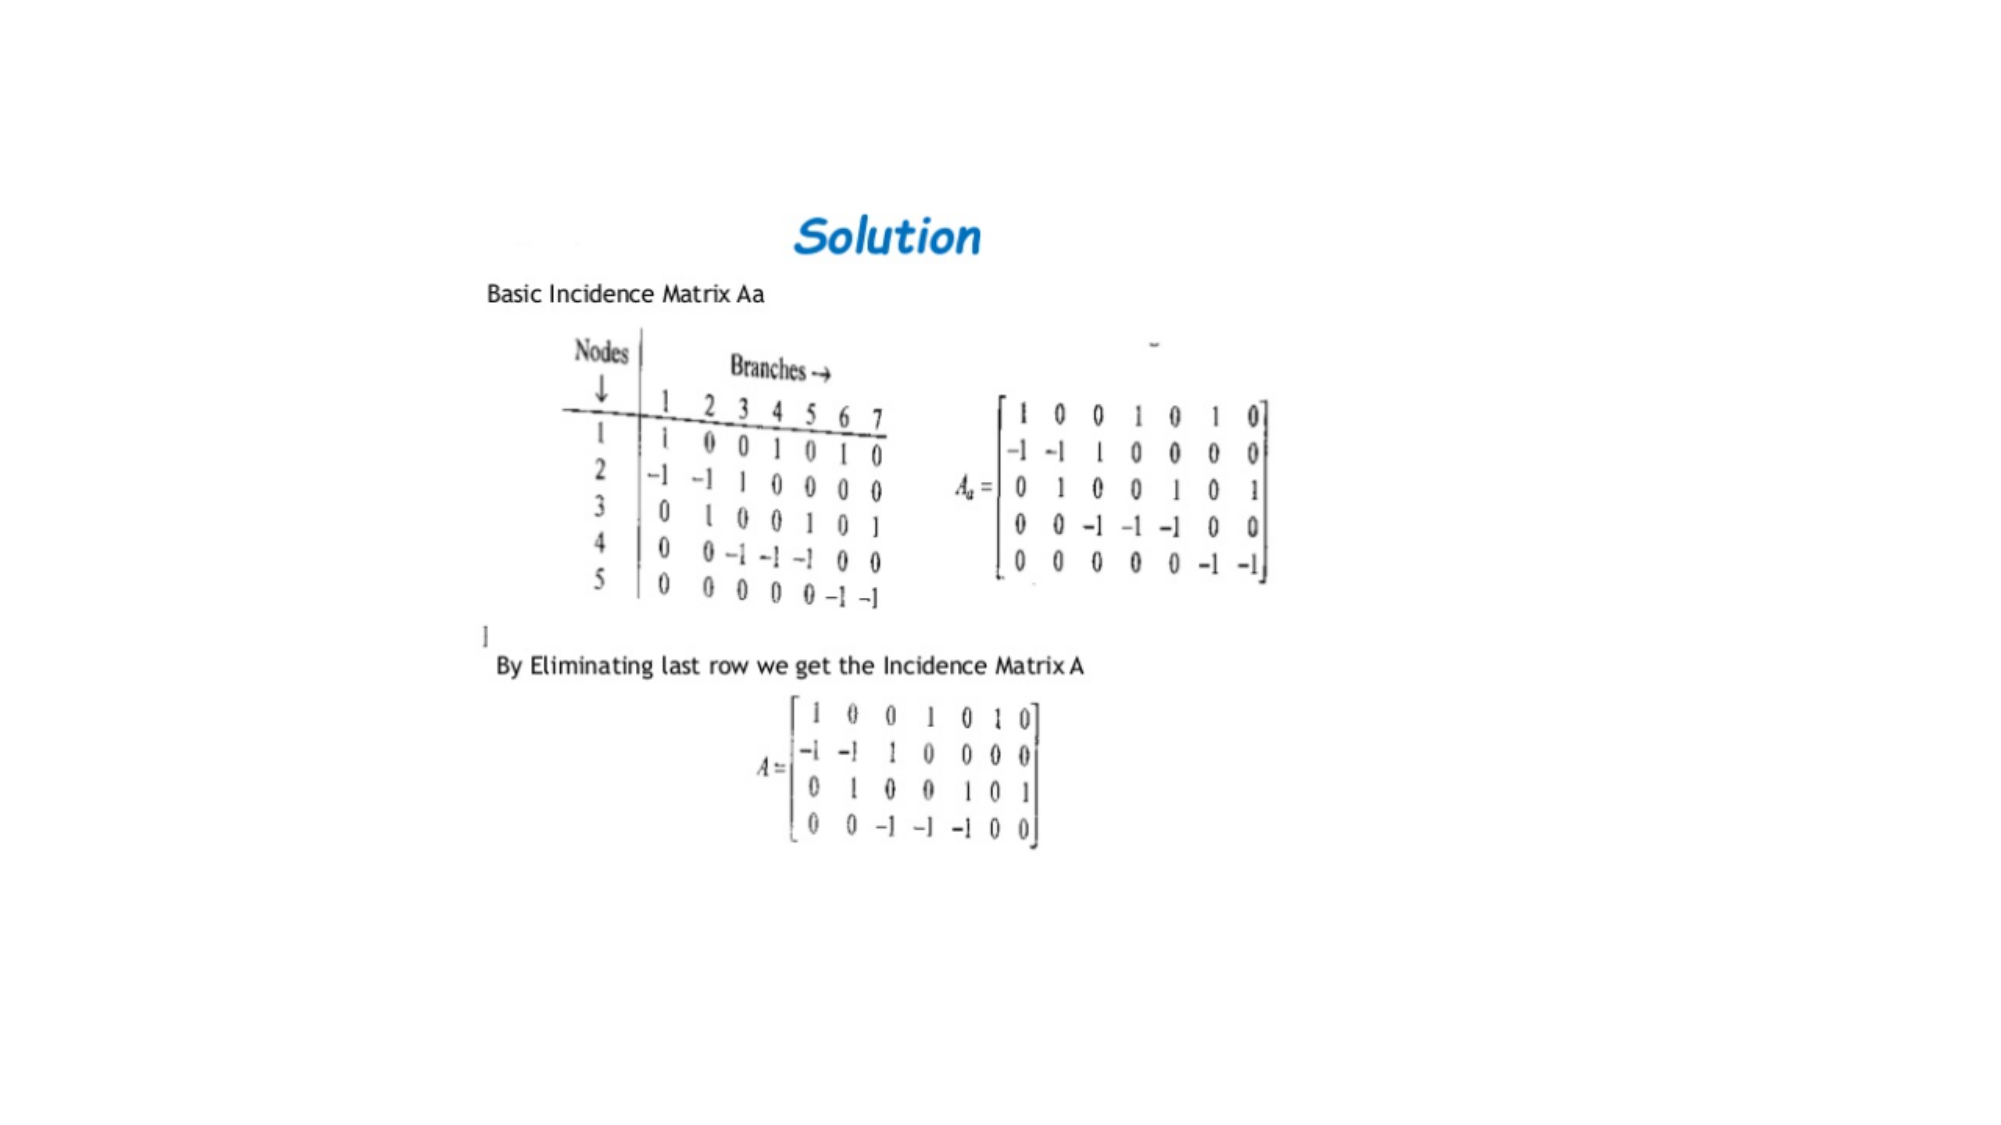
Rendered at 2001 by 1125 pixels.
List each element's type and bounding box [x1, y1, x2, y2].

picture [449, 204, 1293, 860]
